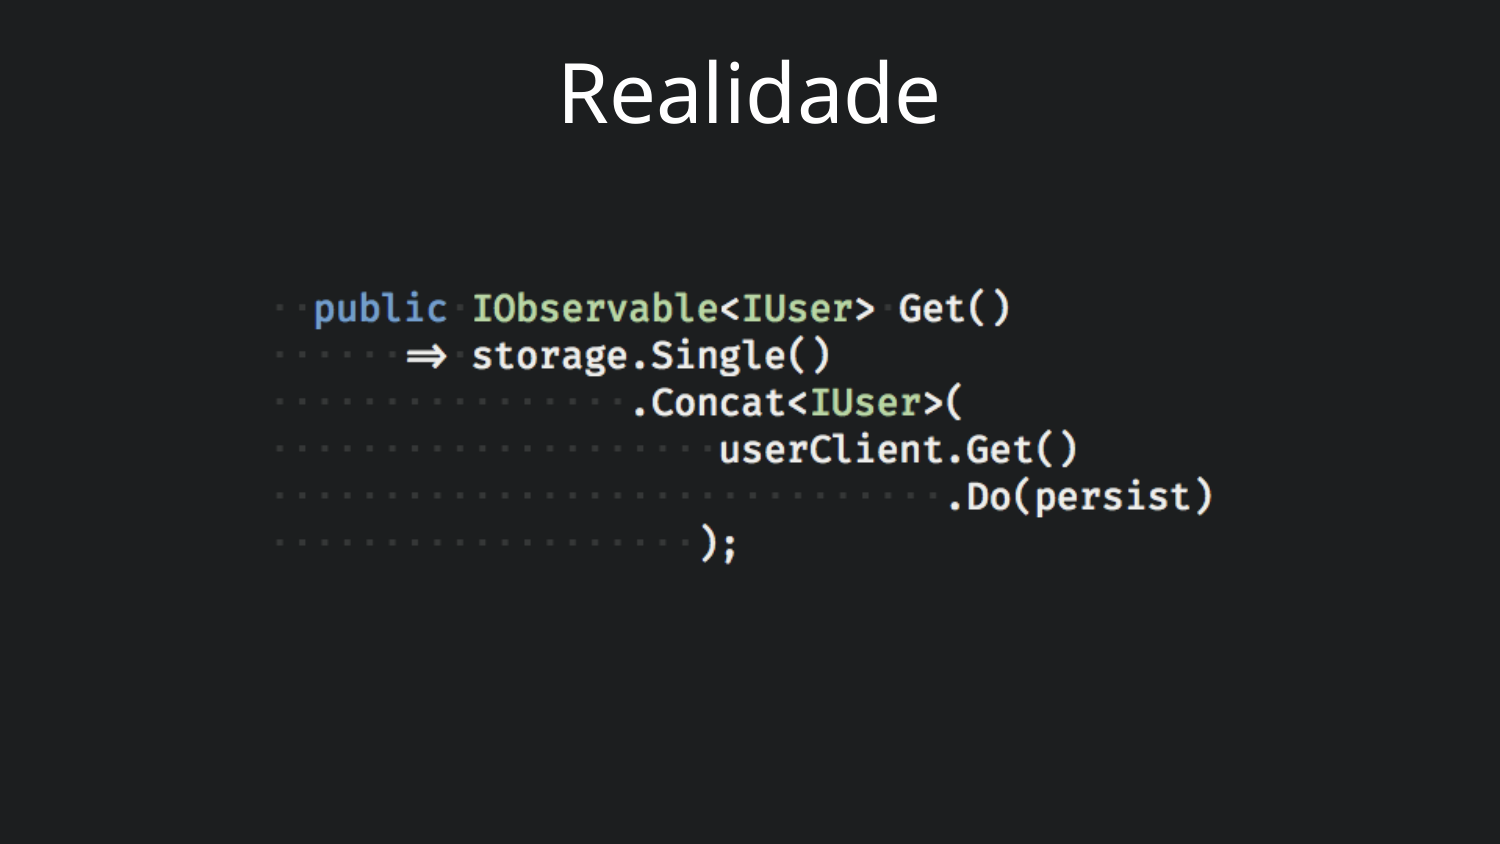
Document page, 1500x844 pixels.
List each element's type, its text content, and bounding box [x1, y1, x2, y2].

picture [265, 248, 1235, 596]
text_box Realidade [287, 25, 1212, 134]
